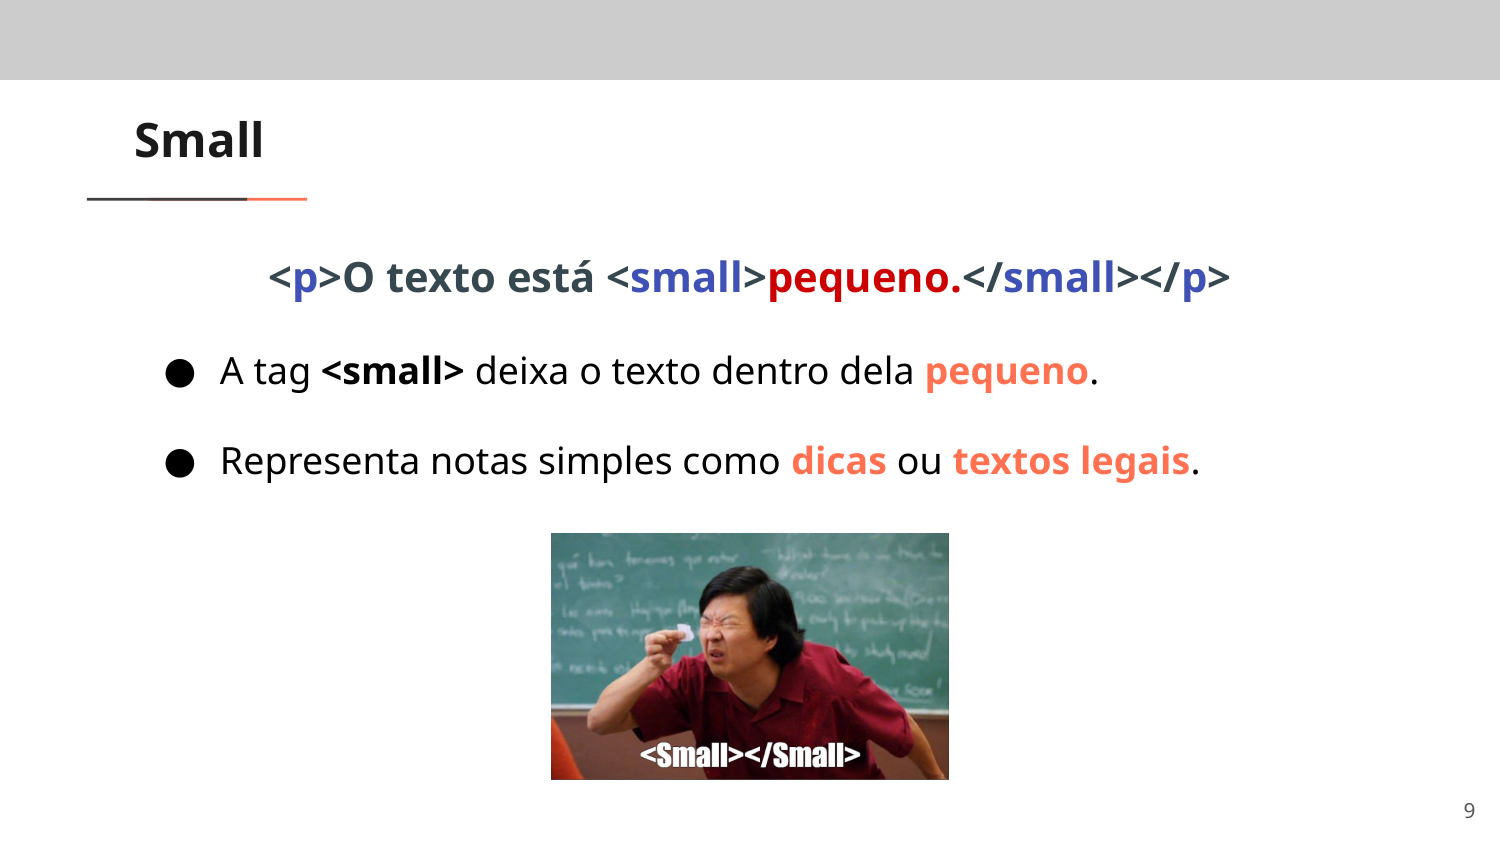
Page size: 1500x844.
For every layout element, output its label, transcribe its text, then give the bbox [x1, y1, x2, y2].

slide_number ‹#› [1400, 779, 1491, 844]
text_box A tag <small> deixa o texto dentro dela pequeno. Representa notas simples como dicas ou textos legais. [129, 331, 1381, 497]
picture [551, 533, 949, 780]
title Small [119, 94, 1381, 183]
text_box <p>O texto está <small>pequeno.</small></p> [129, 235, 1371, 316]
